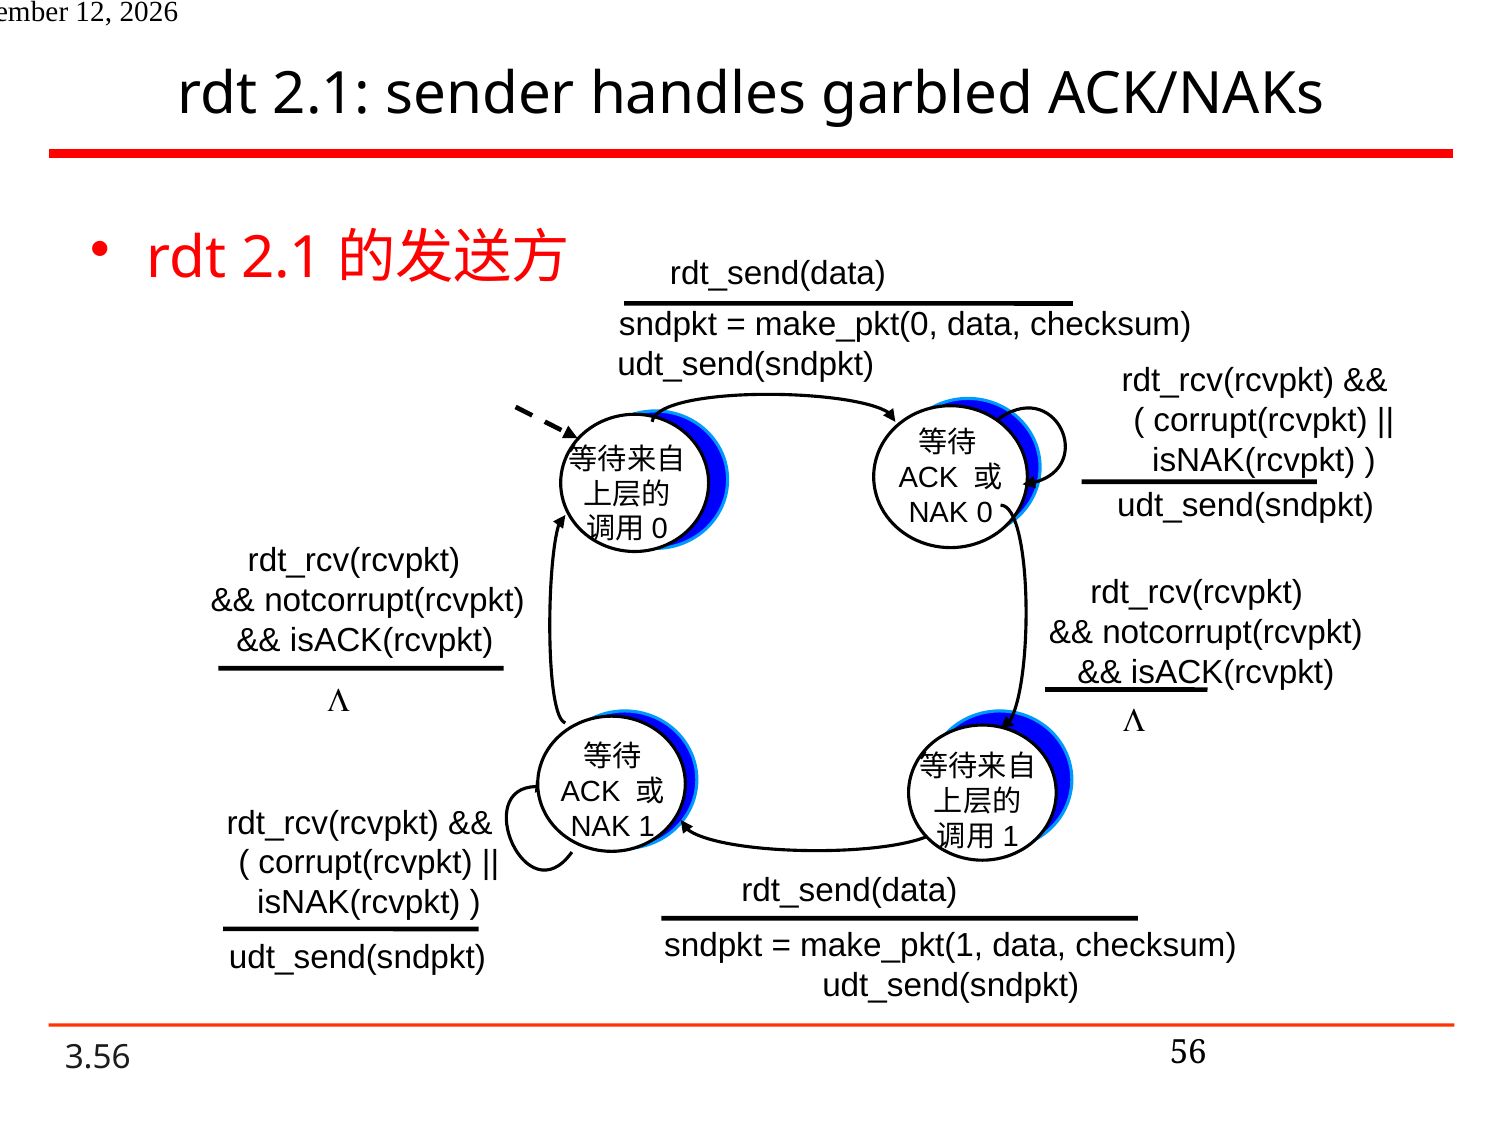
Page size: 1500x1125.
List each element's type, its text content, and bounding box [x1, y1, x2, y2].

text_box [549, 515, 566, 714]
text_box rdt_rcv(rcvpkt) && ( corrupt(rcvpkt) || isNAK(rcvpkt) ) [204, 793, 535, 888]
text_box [634, 410, 659, 416]
text_box rdt_send(data) [604, 243, 952, 293]
title rdt 2.1: sender handles garbled ACK/NAKs [59, 37, 1443, 143]
text_box [1000, 555, 1027, 723]
text_box rdt_rcv(rcvpkt) && notcorrupt(rcvpkt) && isACK(rcvpkt) [1033, 563, 1388, 657]
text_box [861, 405, 1041, 548]
text_box [717, 443, 728, 516]
text_box rdt_rcv(rcvpkt) && notcorrupt(rcvpkt) && isACK(rcvpkt) [194, 530, 541, 625]
text_box sndpkt = make_pkt(1, data, checksum) udt_send(sndpkt) [642, 915, 1260, 982]
text_box [703, 819, 880, 851]
text_box [1046, 412, 1066, 478]
text_box [671, 422, 708, 432]
text_box [585, 414, 685, 432]
text_box udt_send(sndpkt) [1060, 475, 1432, 541]
text_box [958, 710, 1000, 723]
text_box [651, 394, 867, 422]
text_box [939, 398, 997, 404]
text_box [603, 710, 646, 714]
text_box L [1107, 691, 1161, 746]
text_box [1011, 712, 1041, 723]
text_box [584, 533, 686, 552]
text_box [535, 860, 566, 871]
text_box [658, 533, 701, 549]
text_box udt_send(sndpkt) [208, 927, 507, 973]
text_box rdt_rcv(rcvpkt) && ( corrupt(rcvpkt) || isNAK(rcvpkt) ) [1053, 350, 1475, 445]
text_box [885, 724, 1070, 861]
text_box rdt_send(data) [653, 860, 1046, 908]
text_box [526, 715, 699, 852]
text_box 等待来自 上层的 调用0 [537, 432, 717, 533]
list rdt 2.1的发送方 [74, 219, 1426, 292]
text_box L [312, 670, 366, 726]
text_box sndpkt = make_pkt(0, data, checksum) udt_send(sndpkt) [602, 294, 1209, 397]
text_box [563, 427, 578, 439]
footer 56 [950, 1022, 1426, 1099]
